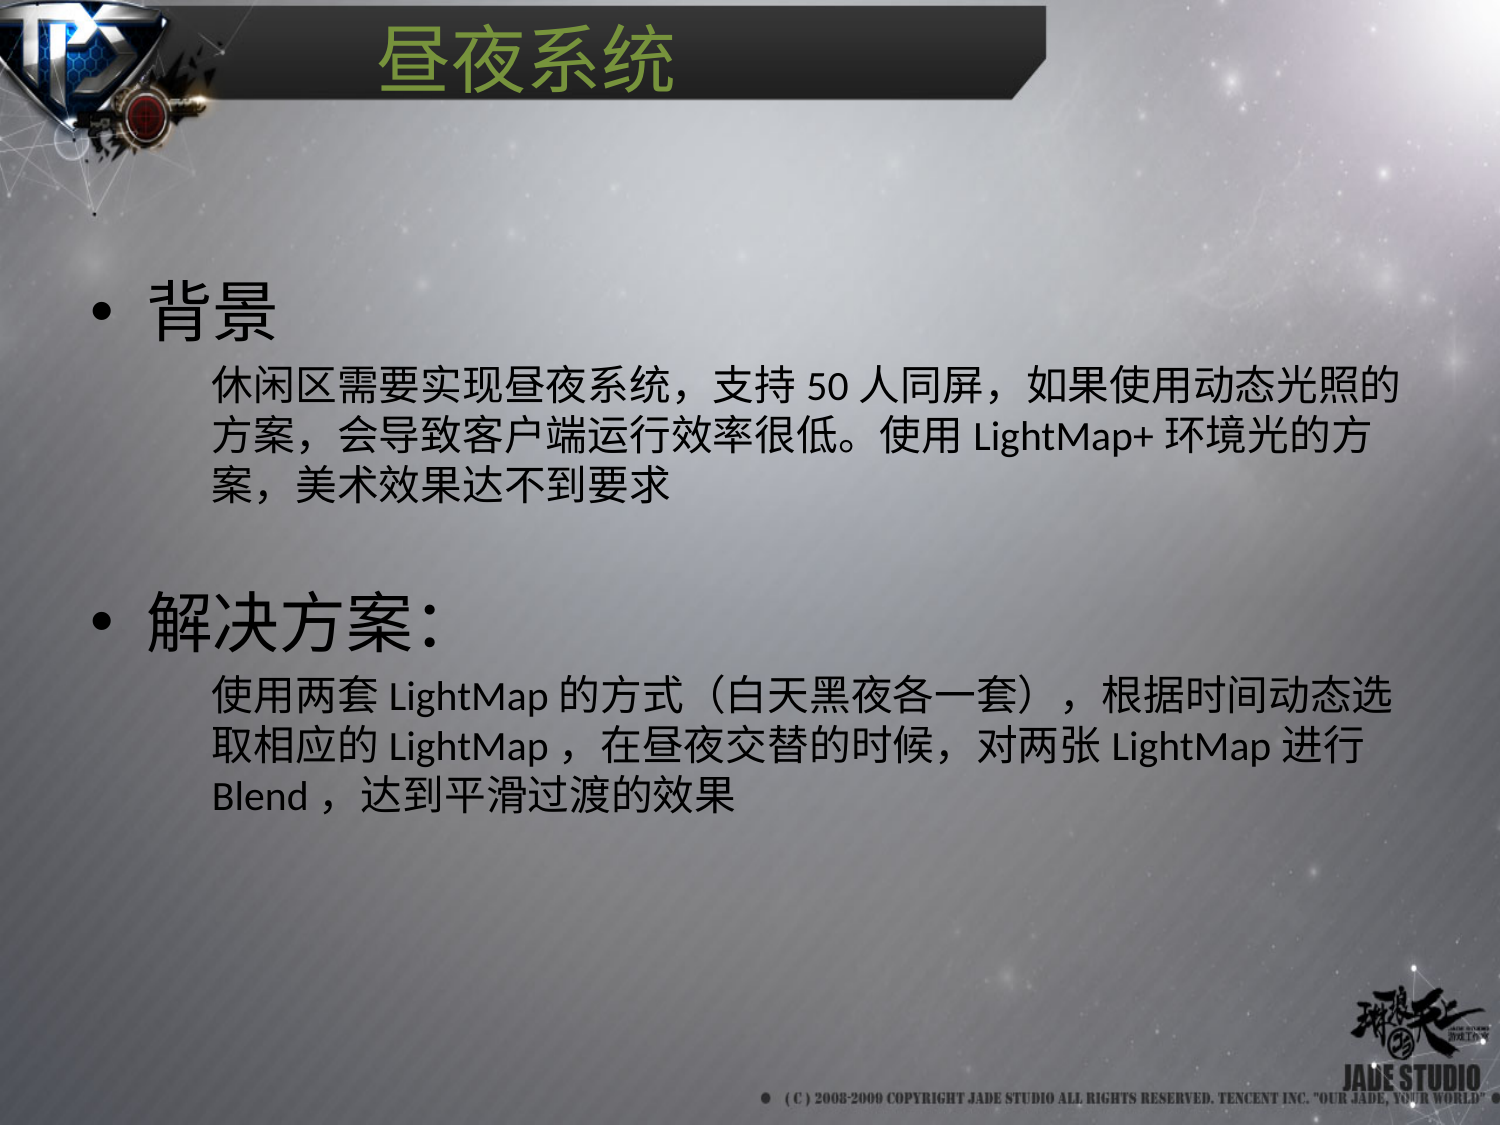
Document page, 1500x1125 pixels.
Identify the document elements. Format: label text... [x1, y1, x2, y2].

picture [0, 0, 1500, 1125]
list 背景 休闲区需要实现昼夜系统，支持50人同屏，如果使用动态光照的方案，会导致客户端运行效率很低。使用LightMap+环境光的方案，美术效果达不到要求 解决方案： 使用两套LightMap的方式（白天黑夜各一套），根据时间动态选取相应的LightMap，在昼夜交替的时候，对两张LightMap进行Blend，达到平滑过渡的效果 [75, 262, 1425, 1005]
title 昼夜系统 [64, 0, 988, 116]
